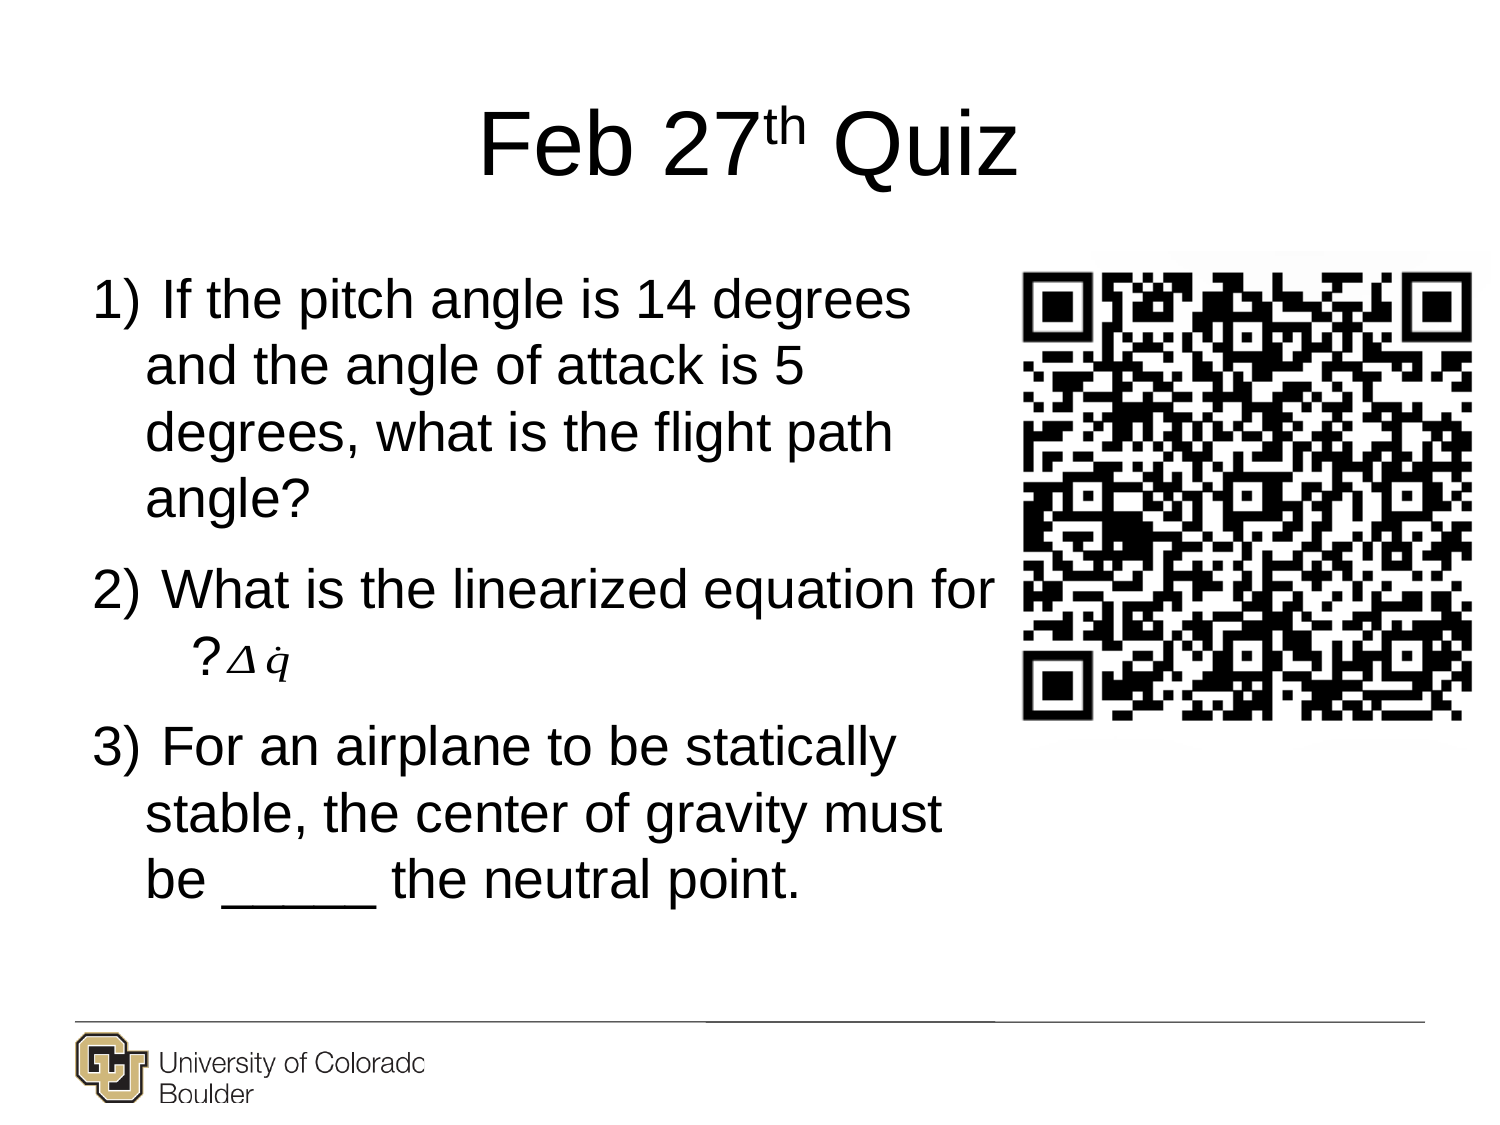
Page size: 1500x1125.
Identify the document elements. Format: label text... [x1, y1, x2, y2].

title Feb 27th Quiz [75, 44, 1425, 233]
picture [1012, 251, 1491, 750]
list If the pitch angle is 14 degrees and the angle of attack is 5 degrees, what is the flight path angle? What is the linearized equation for ? For an airplane to be statically stable, the center of gravity must be _____ the neutral point. [75, 263, 1013, 916]
